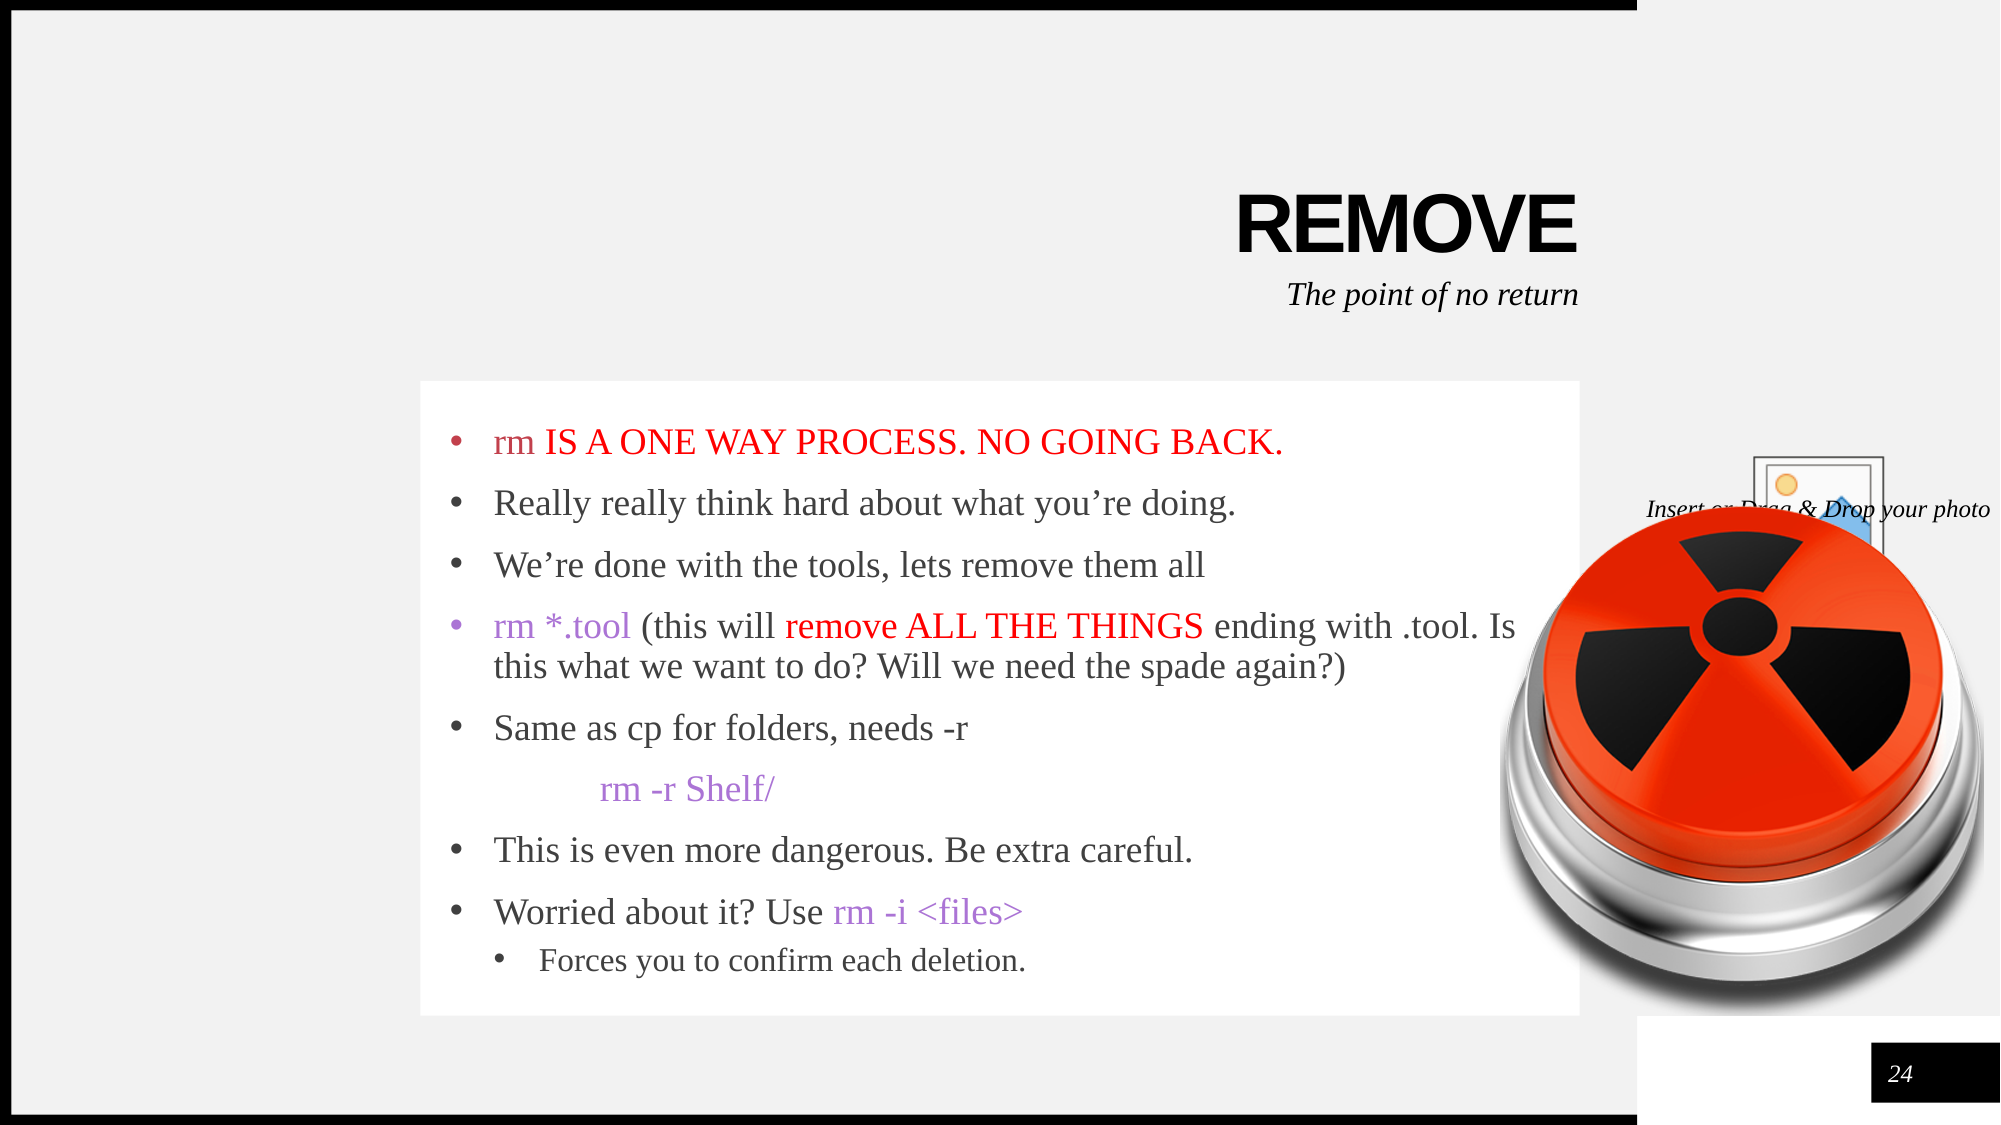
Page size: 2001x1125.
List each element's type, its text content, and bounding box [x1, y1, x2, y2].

list rm IS A ONE WAY PROCESS. NO GOING BACK. Really really think hard about what you’re doing. We’re done with the tools, lets remove them all rm *.tool (this will remove ALL THE THINGS ending with .tool. Is this what we want to do? Will we need the spade again?) Same as cp for folders, needs -r rm -r Shelf/ This is even more dangerous. Be extra careful. Worried about it? Use rm -i <files> Forces you to confirm each deletion. [420, 380, 1580, 1016]
slide_number 24 [1877, 1050, 1924, 1096]
list The point of no return [819, 276, 1580, 338]
picture [1488, 0, 2000, 1016]
title REMOVE [420, 130, 1580, 320]
